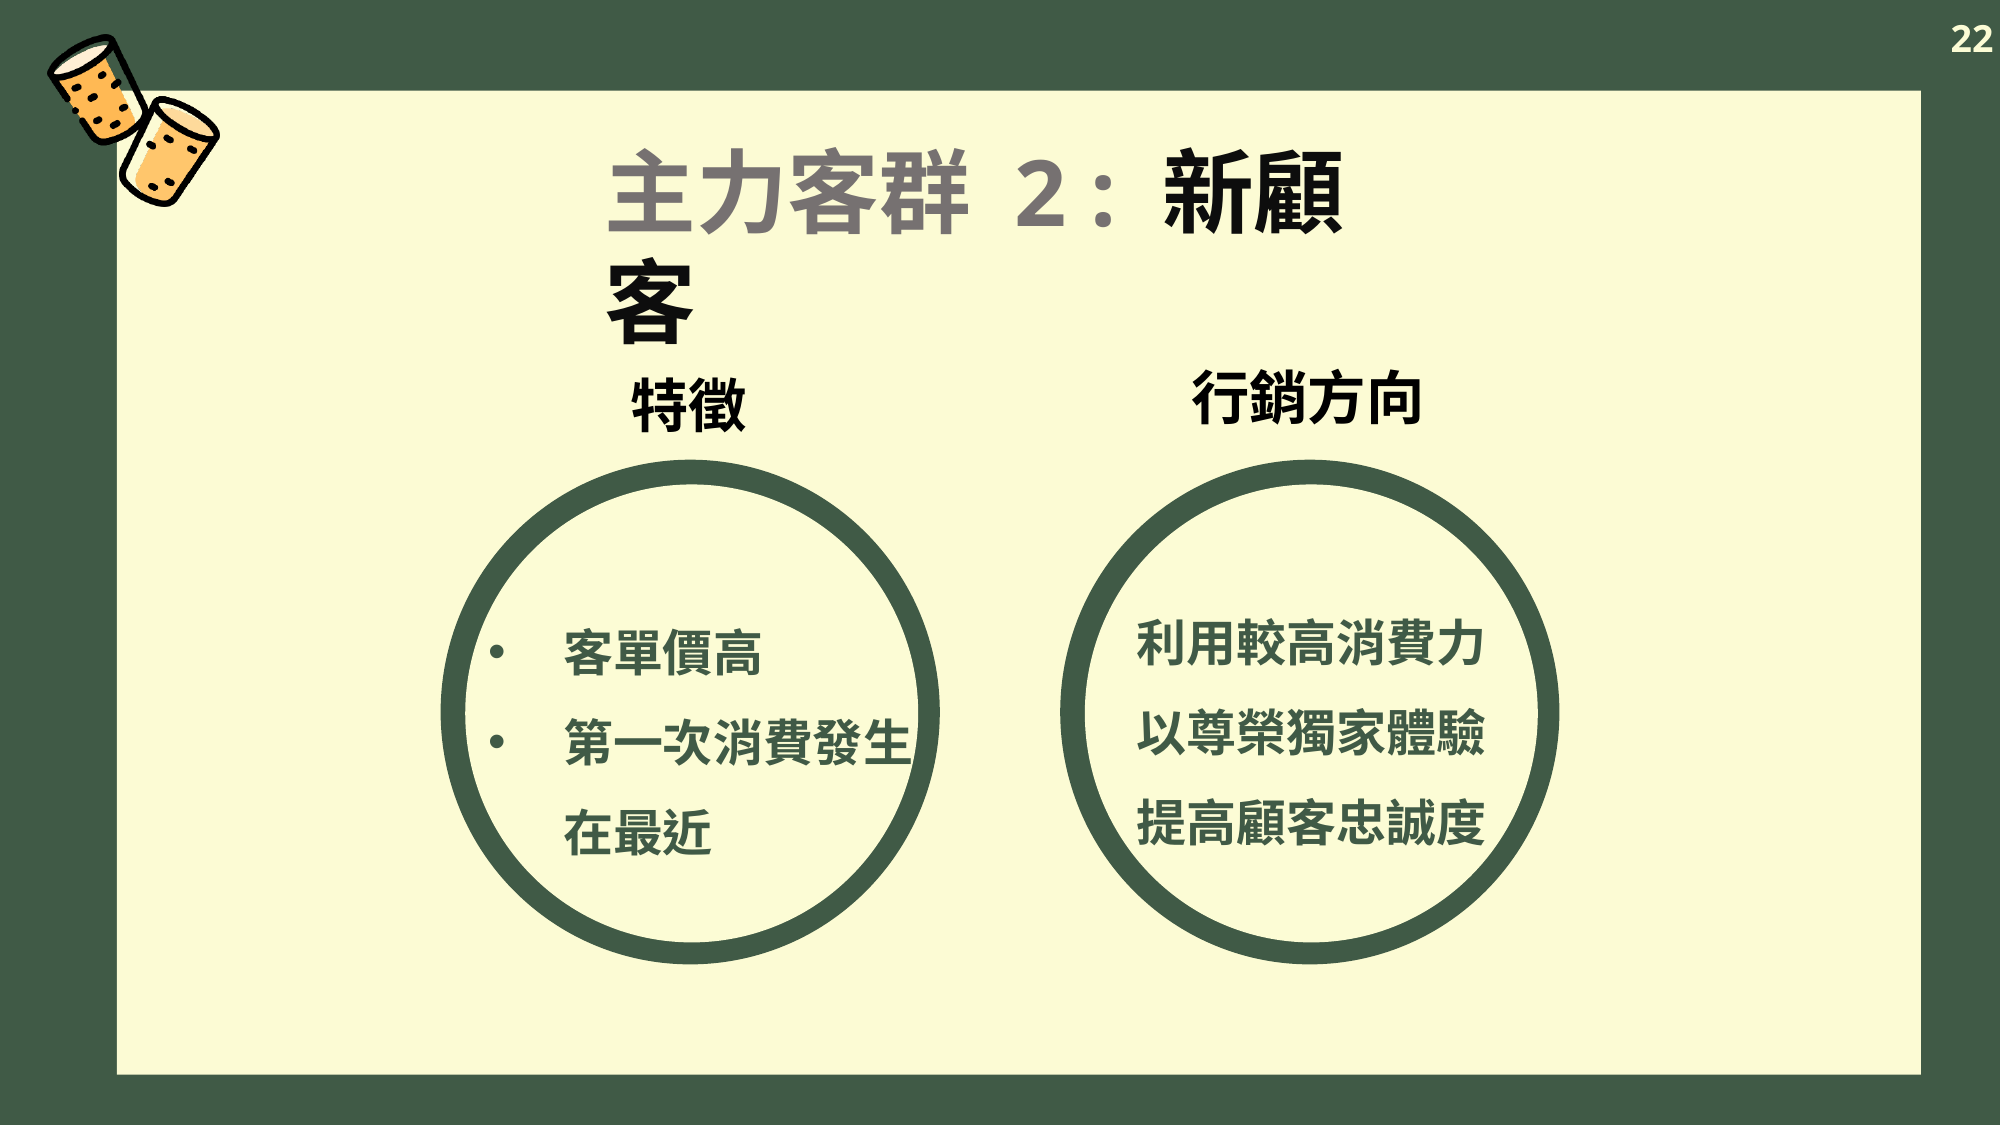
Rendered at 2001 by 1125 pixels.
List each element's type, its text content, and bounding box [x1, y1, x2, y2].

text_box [440, 361, 940, 965]
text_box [1060, 353, 1560, 965]
text_box [116, 90, 1922, 1076]
picture [46, 33, 220, 207]
text_box 主力客群 2 : 新顧客 [589, 126, 1411, 362]
text_box 22 [1935, 7, 2000, 67]
